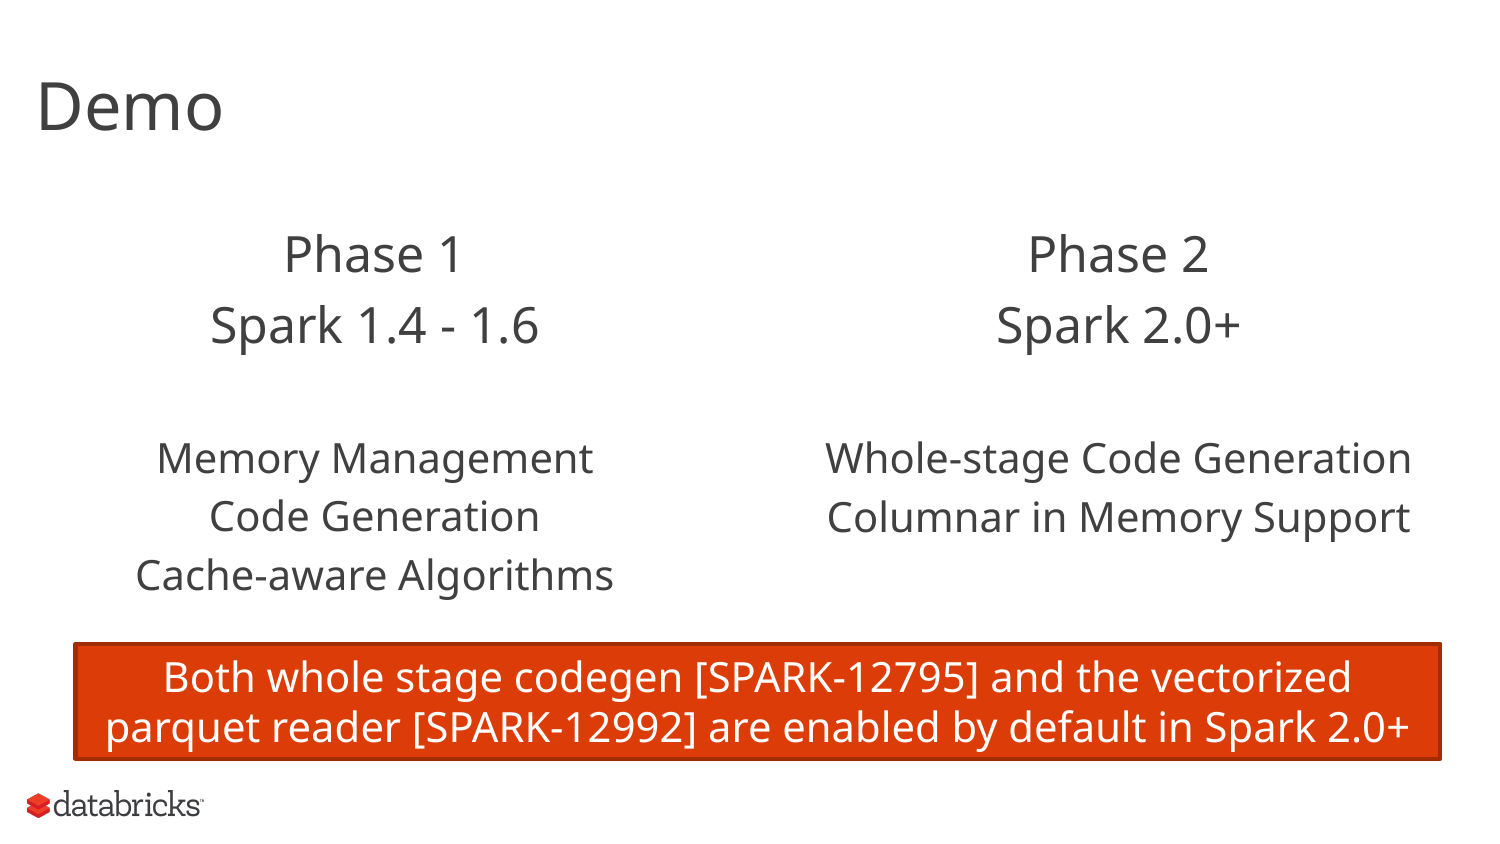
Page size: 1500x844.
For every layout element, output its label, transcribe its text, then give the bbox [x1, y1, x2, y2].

picture [27, 790, 204, 818]
list Phase 1 Spark 1.4 - 1.6 Memory Management Code Generation Cache-aware Algorithms [27, 214, 723, 782]
text_box Phase 2 Spark 2.0+ Whole-stage Code Generation Columnar in Memory Support [757, 215, 1480, 781]
text_box Both whole stage codegen [SPARK-12795] and the vectorized parquet reader [SPARK-12992] are enabled by default in Spark 2.0+ [73, 642, 1442, 761]
title Demo [27, 0, 1481, 209]
